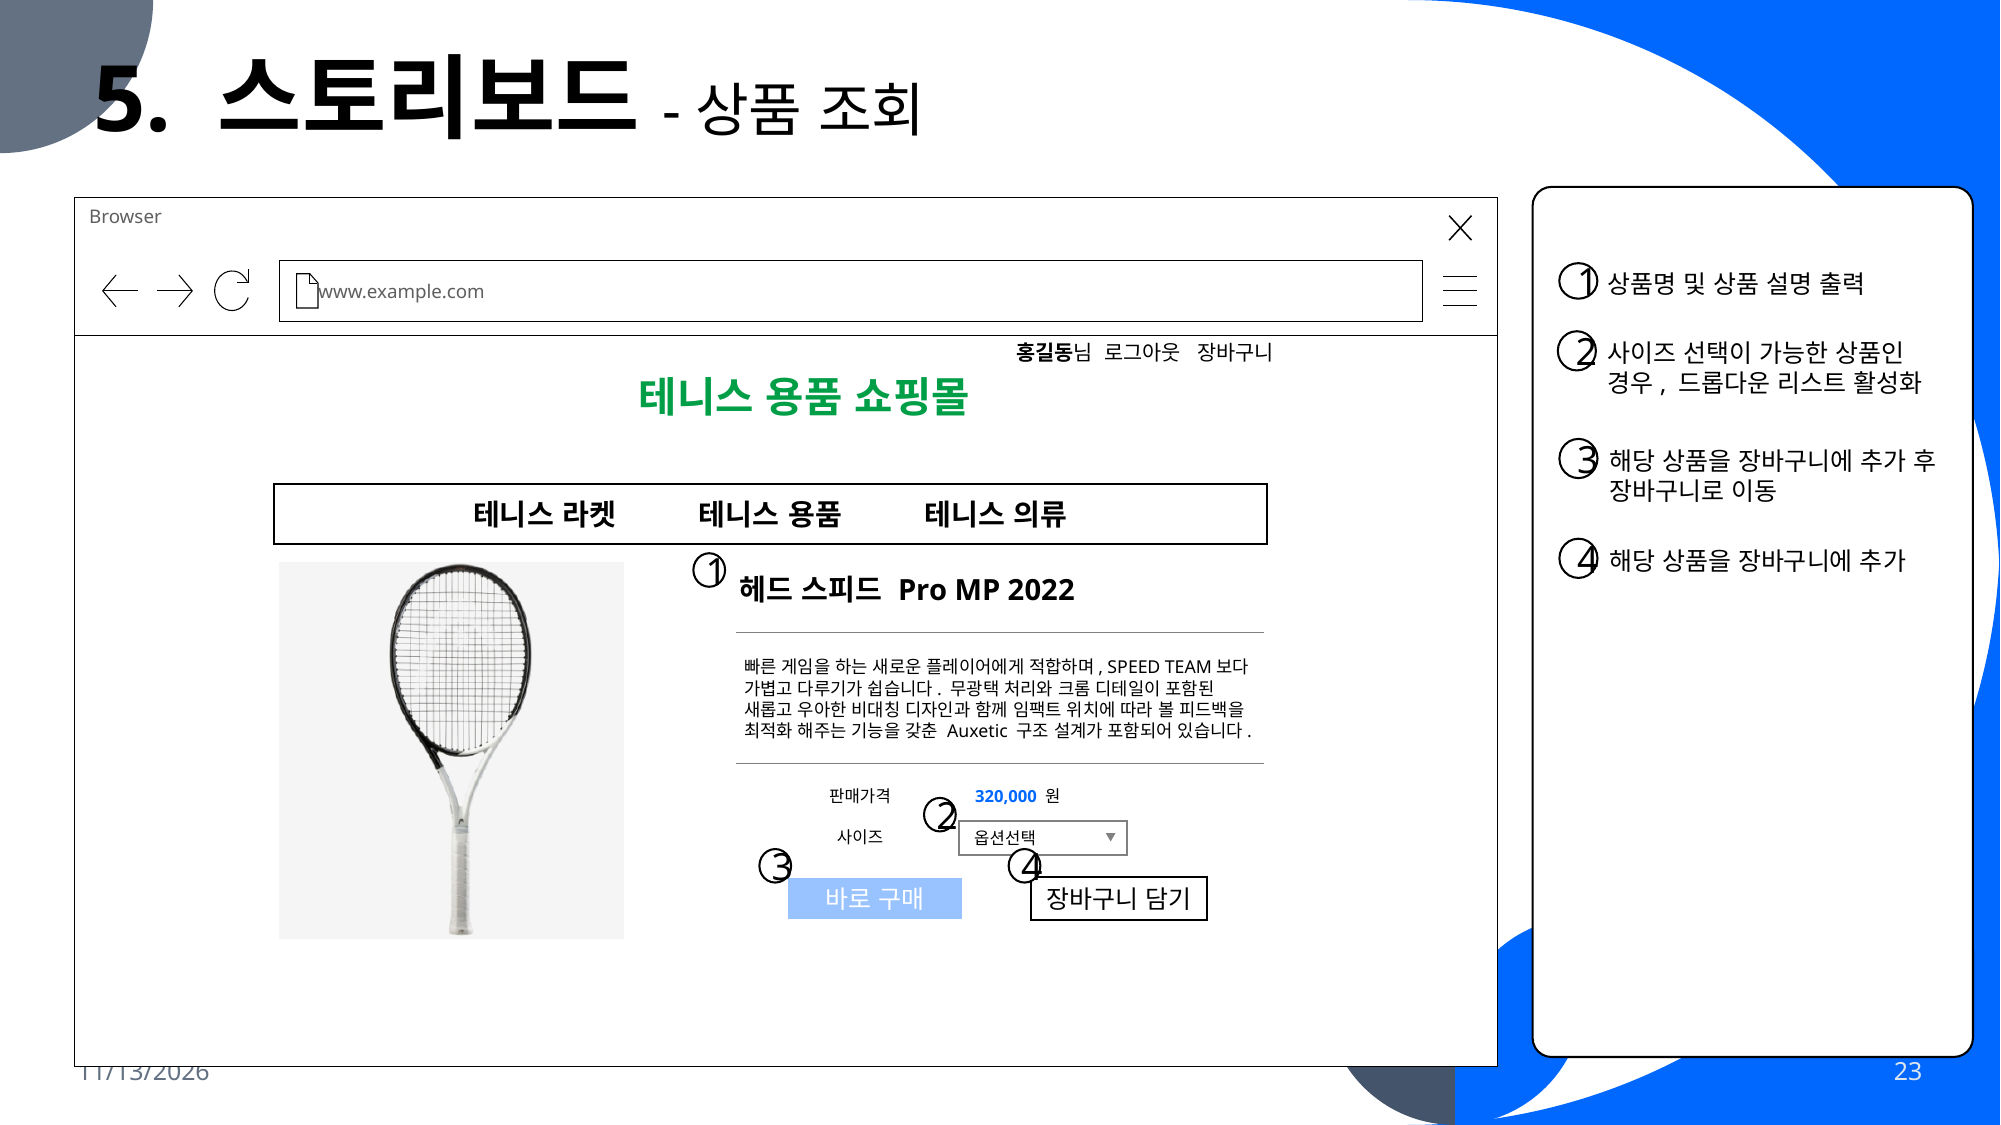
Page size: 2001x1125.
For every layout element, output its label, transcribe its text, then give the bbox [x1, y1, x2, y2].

text_box 로그인 페이지로 이동 [1531, 185, 1975, 1059]
slide_number 23 [1665, 1042, 1938, 1103]
text_box 4 [1558, 537, 1594, 579]
text_box 사이즈 선택이 가능한 상품인 경우, 드롭다운 리스트 활성화 [1593, 330, 1949, 406]
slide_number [62, 1042, 513, 1103]
text_box 5. 스토리보드-상품 조회 [78, 44, 1615, 203]
text_box 상품명 및 상품 설명 출력 [1593, 260, 1951, 306]
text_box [74, 197, 1498, 1067]
text_box 1 [1558, 262, 1593, 300]
text_box 해당 상품을 장바구니에 추가 후 장바구니로 이동 [1594, 438, 1952, 513]
picture [279, 562, 624, 939]
text_box 해당 상품을 장바구니에 추가 [1594, 538, 1938, 583]
text_box 2 [1556, 330, 1593, 372]
text_box 3 [1558, 437, 1594, 480]
